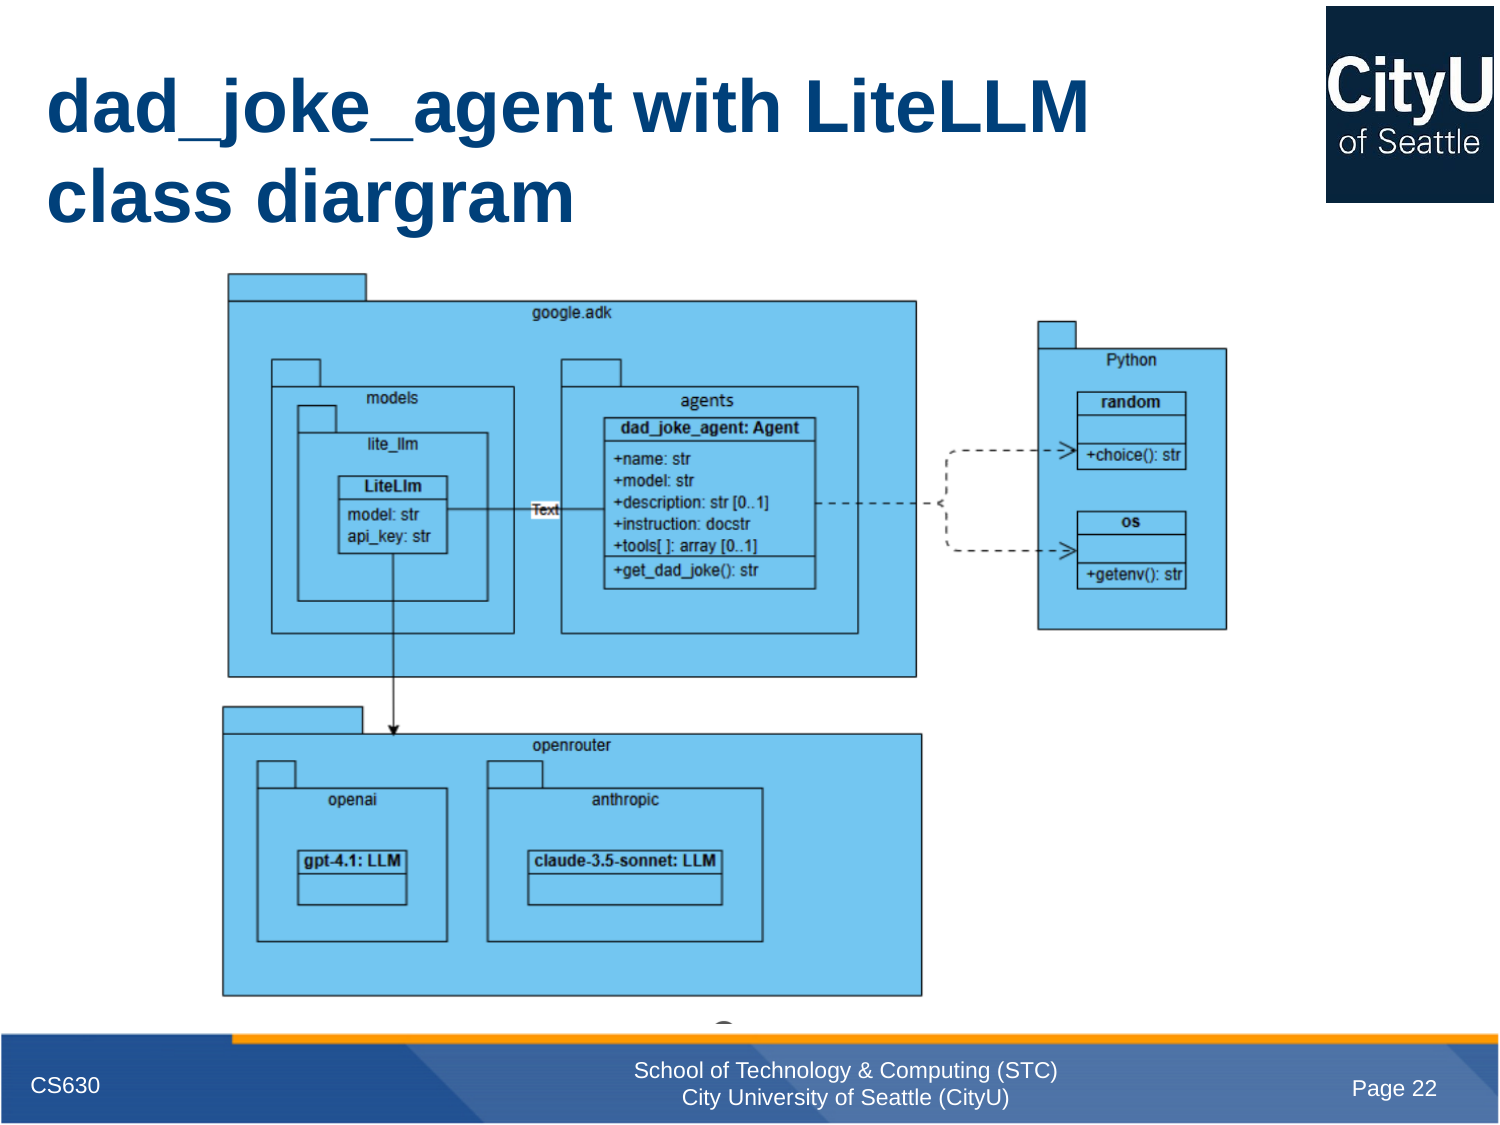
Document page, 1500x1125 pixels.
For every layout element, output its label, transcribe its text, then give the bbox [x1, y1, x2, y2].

picture [0, 1032, 1500, 1125]
title dad_joke_agent with LiteLLM class diargram [31, 49, 1285, 213]
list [200, 257, 1235, 1025]
picture [1326, 6, 1494, 203]
